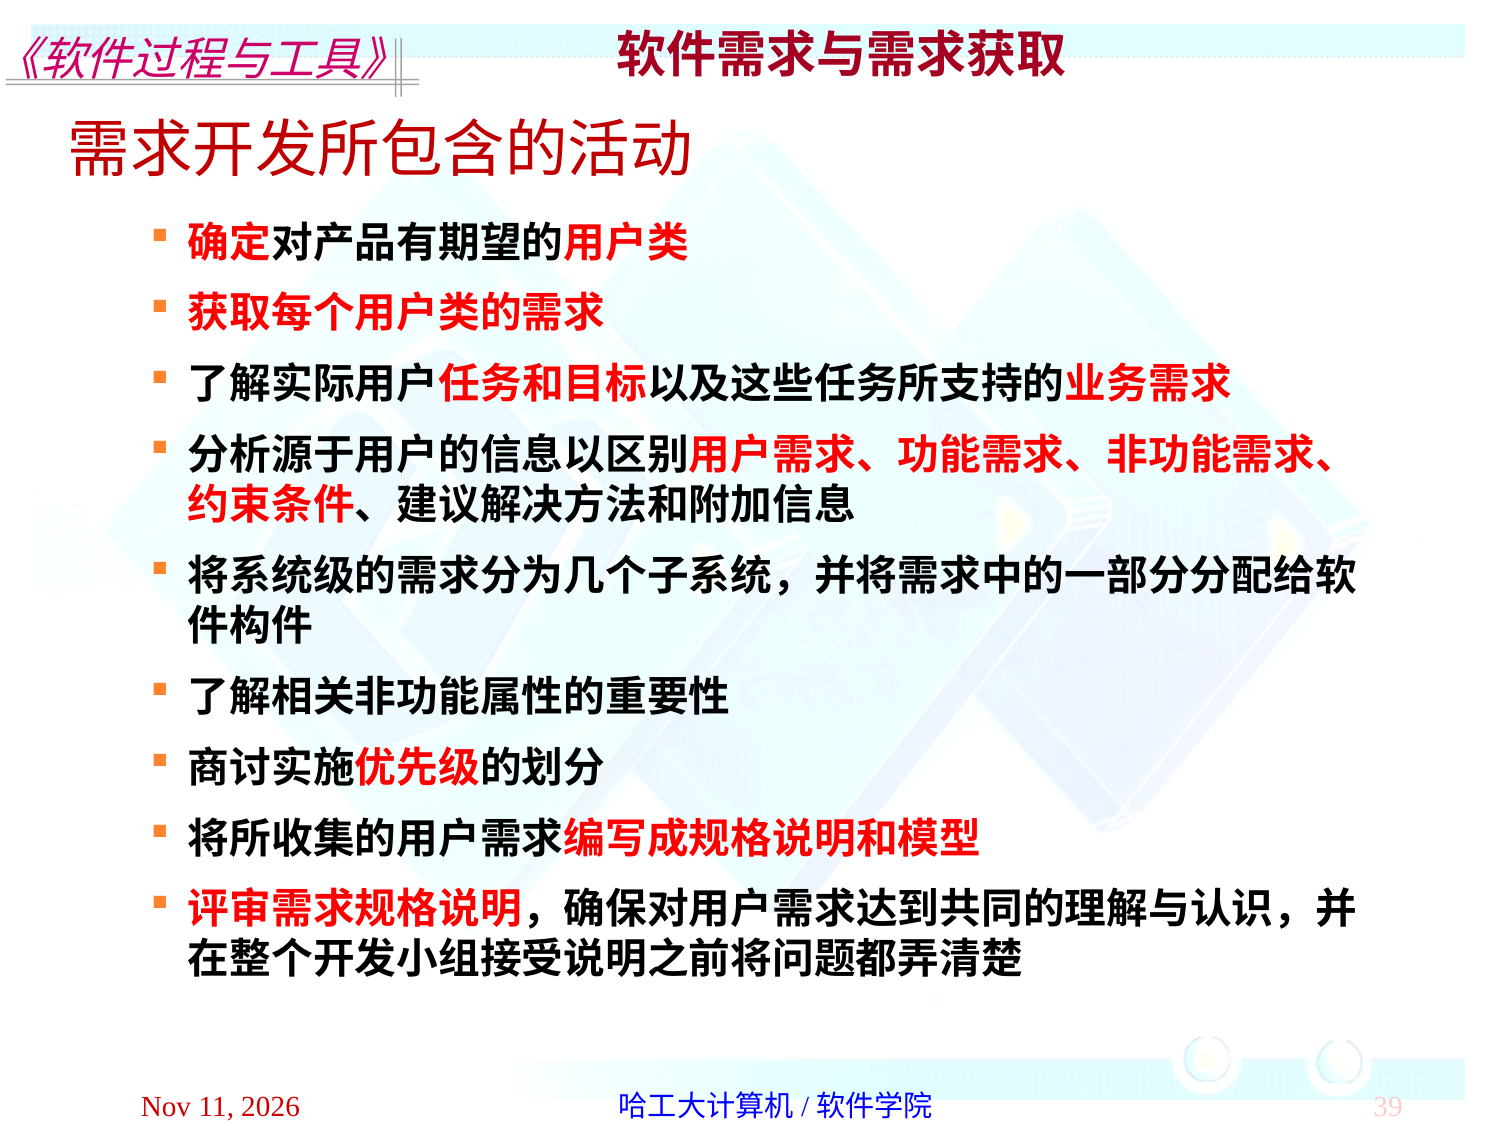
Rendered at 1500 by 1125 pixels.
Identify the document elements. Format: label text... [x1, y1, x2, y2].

text_box 确定对产品有期望的用户类 获取每个用户类的需求 了解实际用户任务和目标以及这些任务所支持的业务需求 分析源于用户的信息以区别用户需求、功能需求、非功能需求、约束条件、建议解决方法和附加信息 将系统级的需求分为几个子系统，并将需求中的一部分分配给软件构件 了解相关非功能属性的重要性 商讨实施优先级的划分 将所收集的用户需求编写成规格说明和模型 评审需求规格说明，确保对用户需求达到共同的理解与认识，并在整个开发小组接受说明之前将问题都弄清楚 [135, 207, 1376, 1047]
text_box 软件需求与需求获取 [389, 15, 1294, 90]
text_box 需求开发所包含的活动 [53, 101, 1447, 209]
